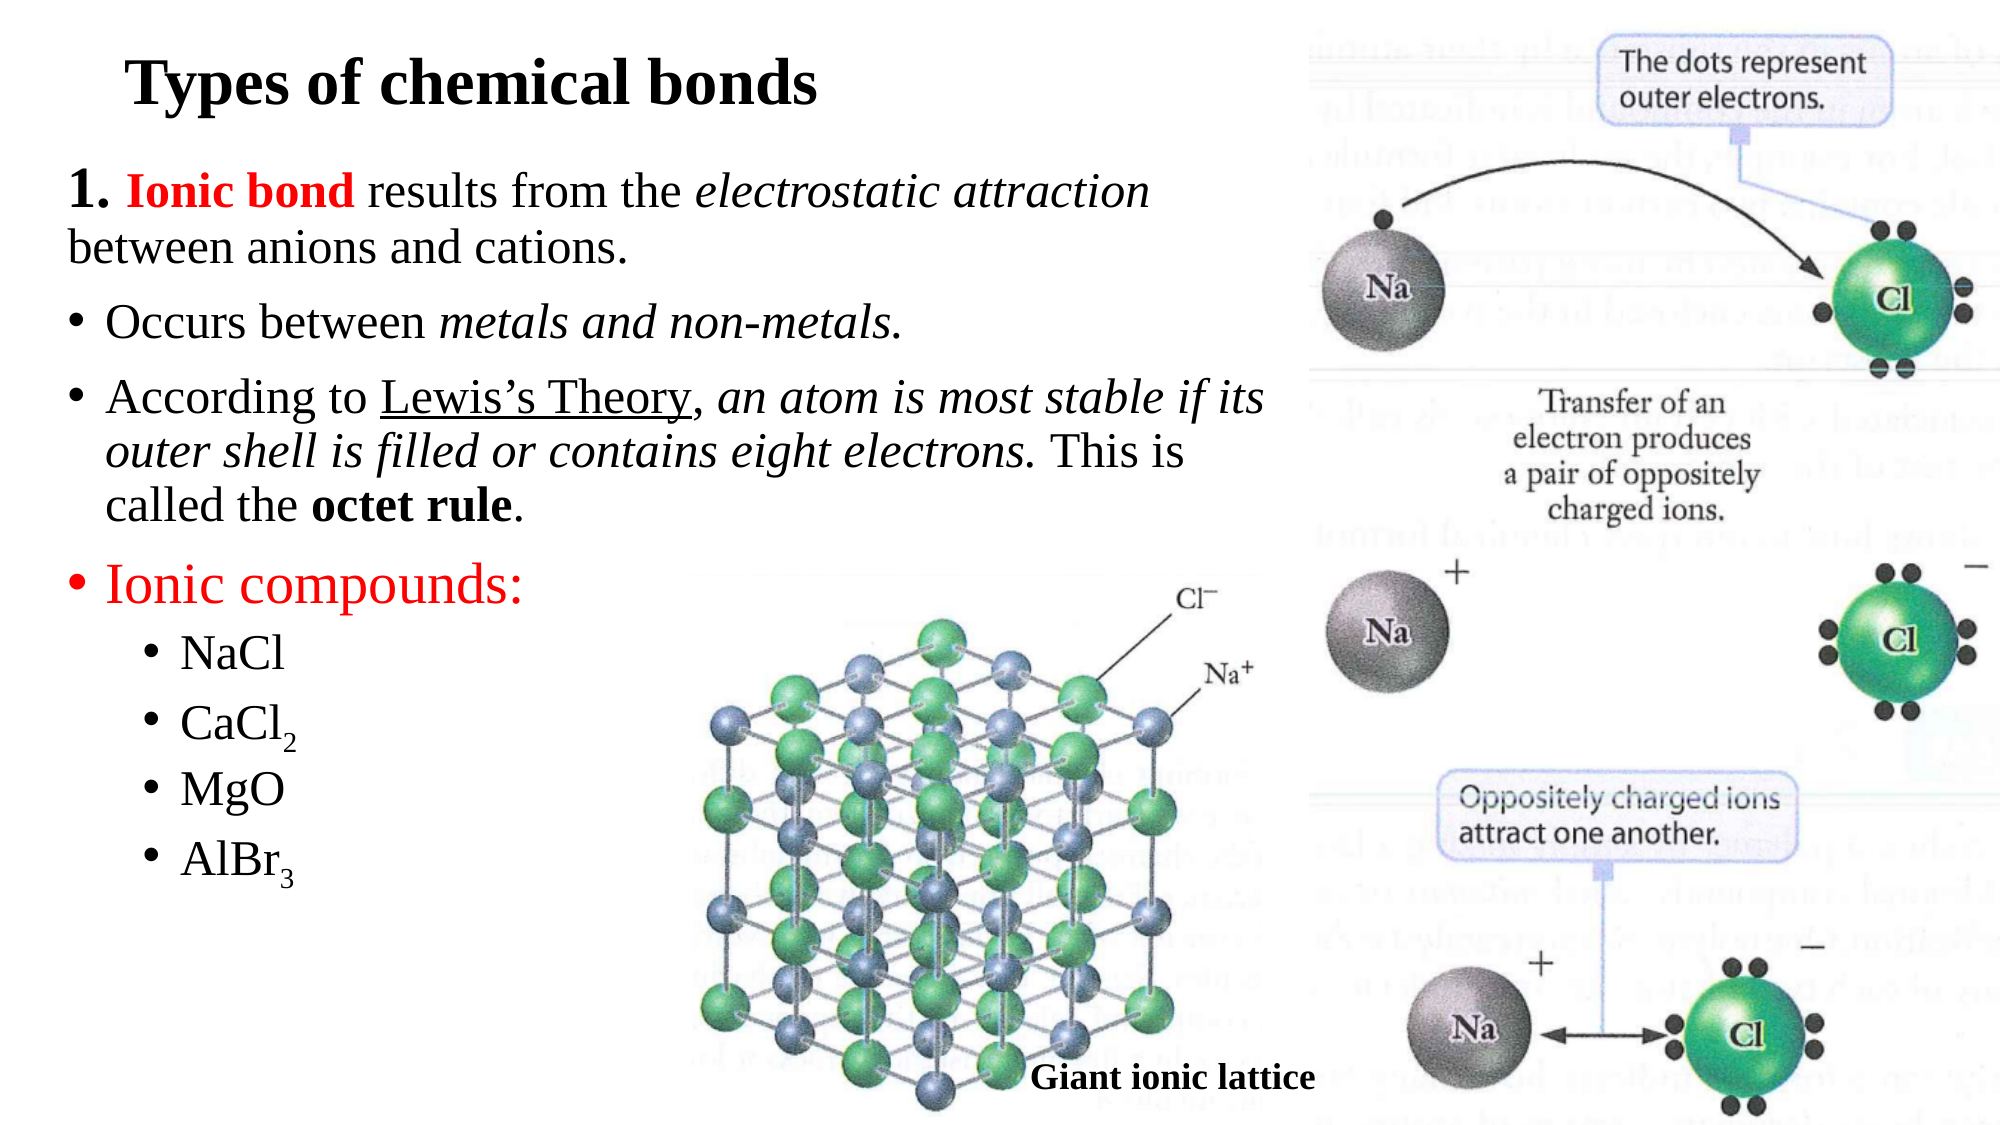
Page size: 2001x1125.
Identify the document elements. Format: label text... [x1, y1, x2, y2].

title Types of chemical bonds [109, 38, 1309, 129]
text_box Giant ionic lattice [1261, 1044, 1309, 1105]
picture [1309, 23, 2000, 1125]
picture [691, 574, 1262, 1121]
list 1. Ionic bond results from the electrostatic attraction between anions and cations. Occurs between metals and non-metals. According to Lewis’s Theory, an atom is most stable if its outer shell is filled or contains eight electrons. This is called the octet rule. Ionic compounds: NaCl CaCl2 MgO AlBr3 [52, 149, 1309, 1014]
